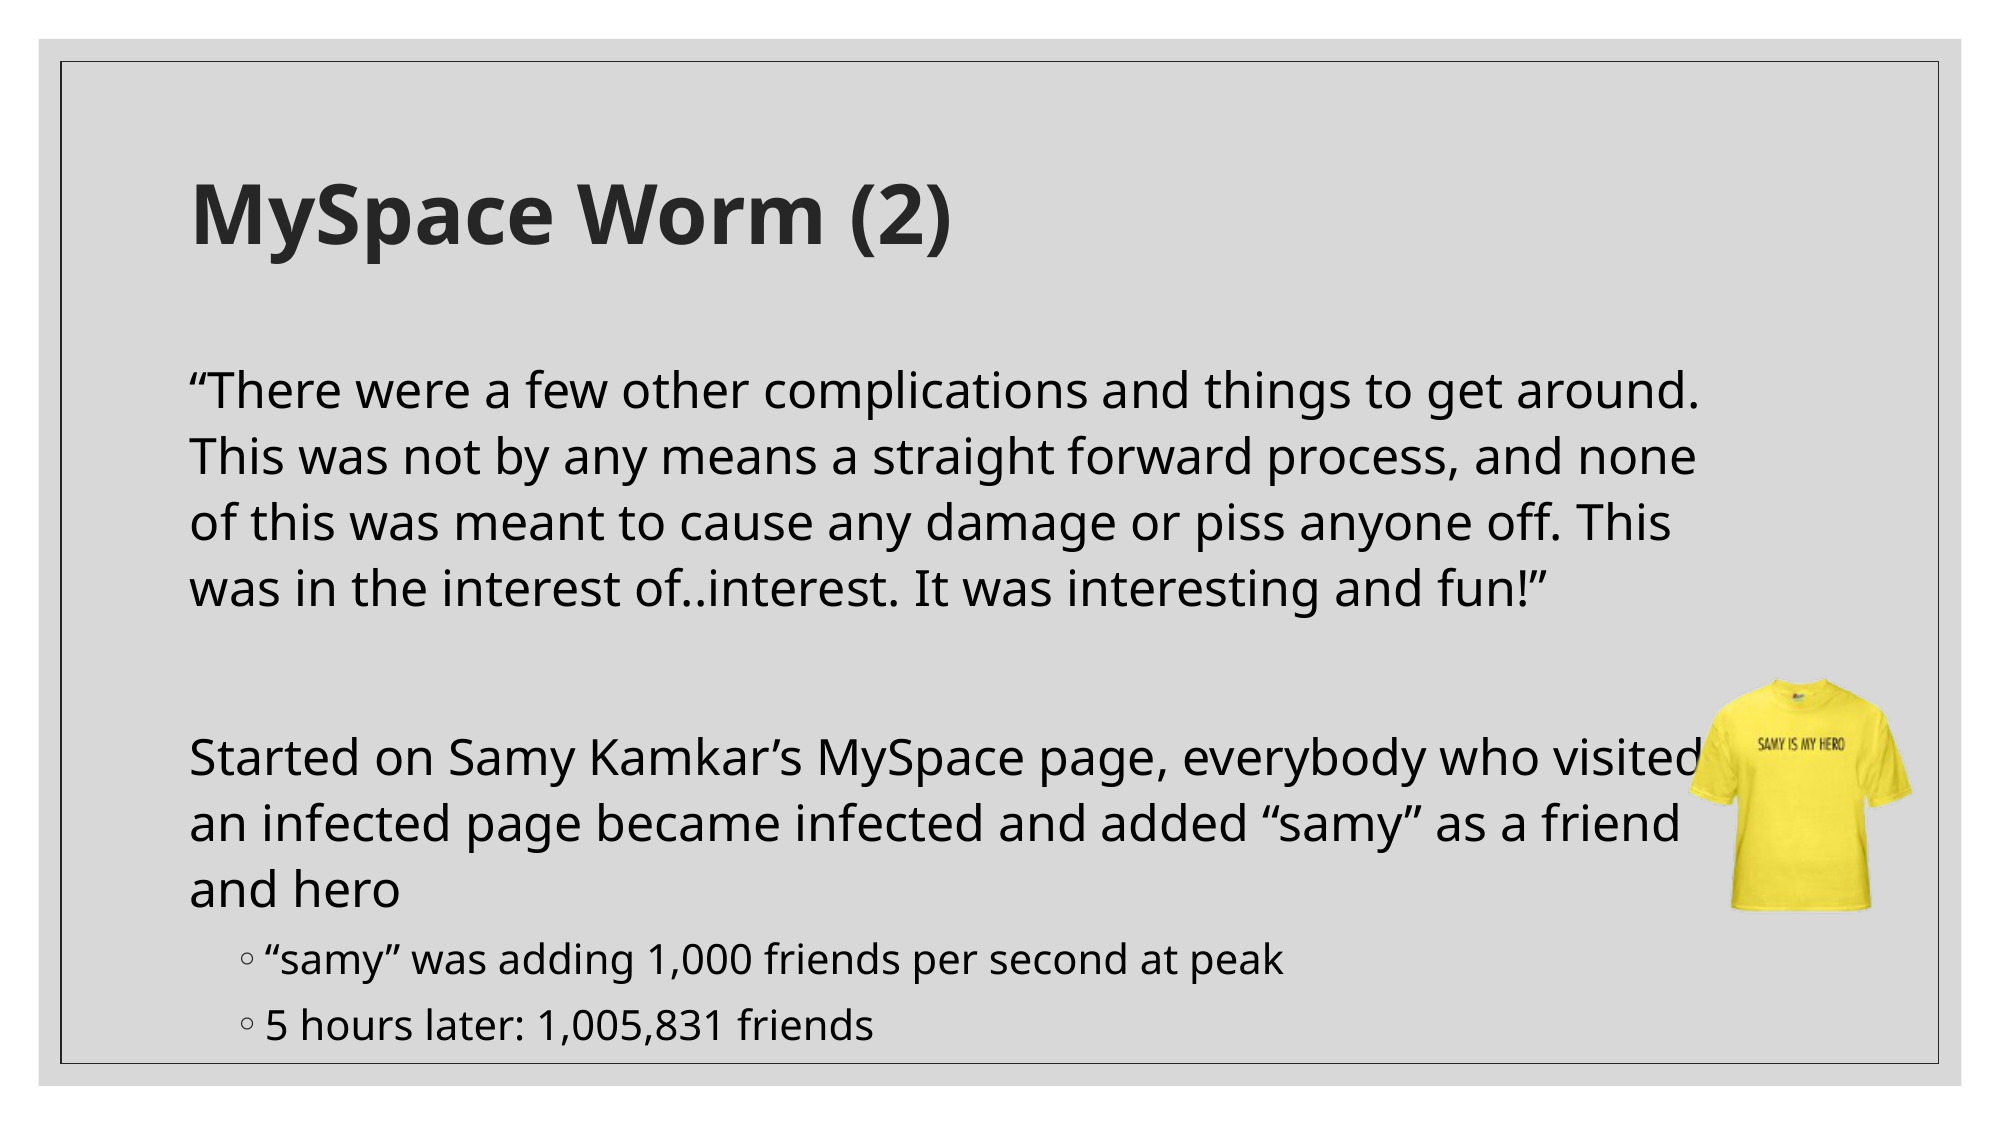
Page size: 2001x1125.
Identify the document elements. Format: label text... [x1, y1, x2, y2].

picture [1676, 669, 1927, 920]
title MySpace Worm (2) [174, 105, 1825, 331]
list “There were a few other complications and things to get around. This was not by any means a straight forward process, and none of this was meant to cause any damage or piss anyone off. This was in the interest of..interest. It was interesting and fun!” Started on Samy Kamkar’s MySpace page, everybody who visited an infected page became infected and added “samy” as a friend and hero “samy” was adding 1,000 friends per second at peak 5 hours later: 1,005,831 friends [174, 345, 1745, 1020]
